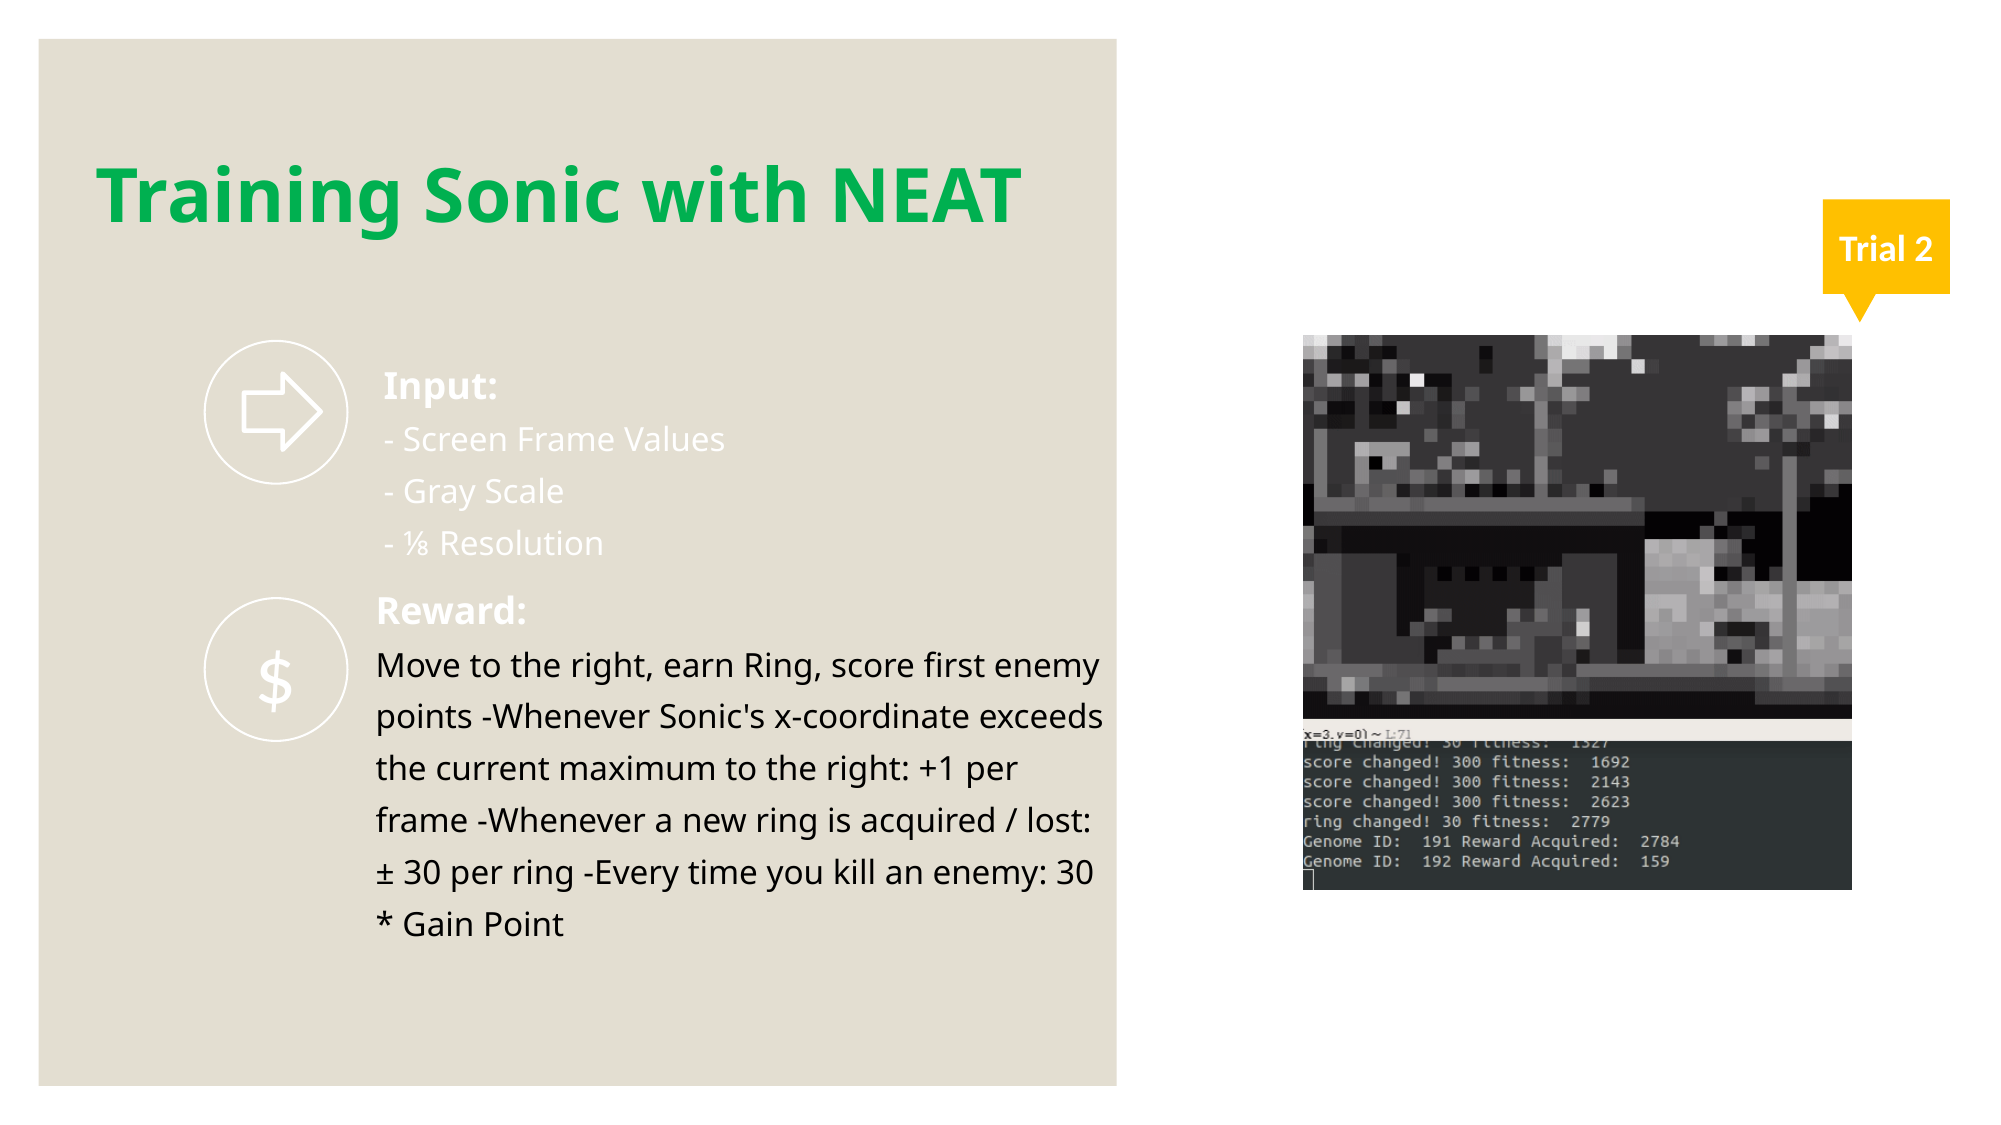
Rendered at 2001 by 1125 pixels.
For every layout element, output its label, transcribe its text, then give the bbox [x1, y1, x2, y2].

text_box Trial 2 [1821, 198, 1951, 324]
text_box Input: - Screen Frame Values - Gray Scale - ⅛ Resolution [372, 342, 1006, 567]
text_box Reward: Move to the right, earn Ring, score first enemy points -Whenever Sonic's x-coordinate exceeds the current maximum to the right: +1 per frame -Whenever a new ring is acquired / lost: ± 30 per ring -Every time you kill an enemy: 30 * Gain Point [364, 567, 1117, 949]
text_box Training Sonic with NEAT [80, 139, 1147, 245]
text_box [203, 339, 349, 485]
text_box [203, 597, 349, 742]
picture [1303, 335, 1853, 890]
text_box $ [240, 612, 312, 728]
text_box [1116, 0, 2000, 1125]
text_box [243, 372, 322, 451]
